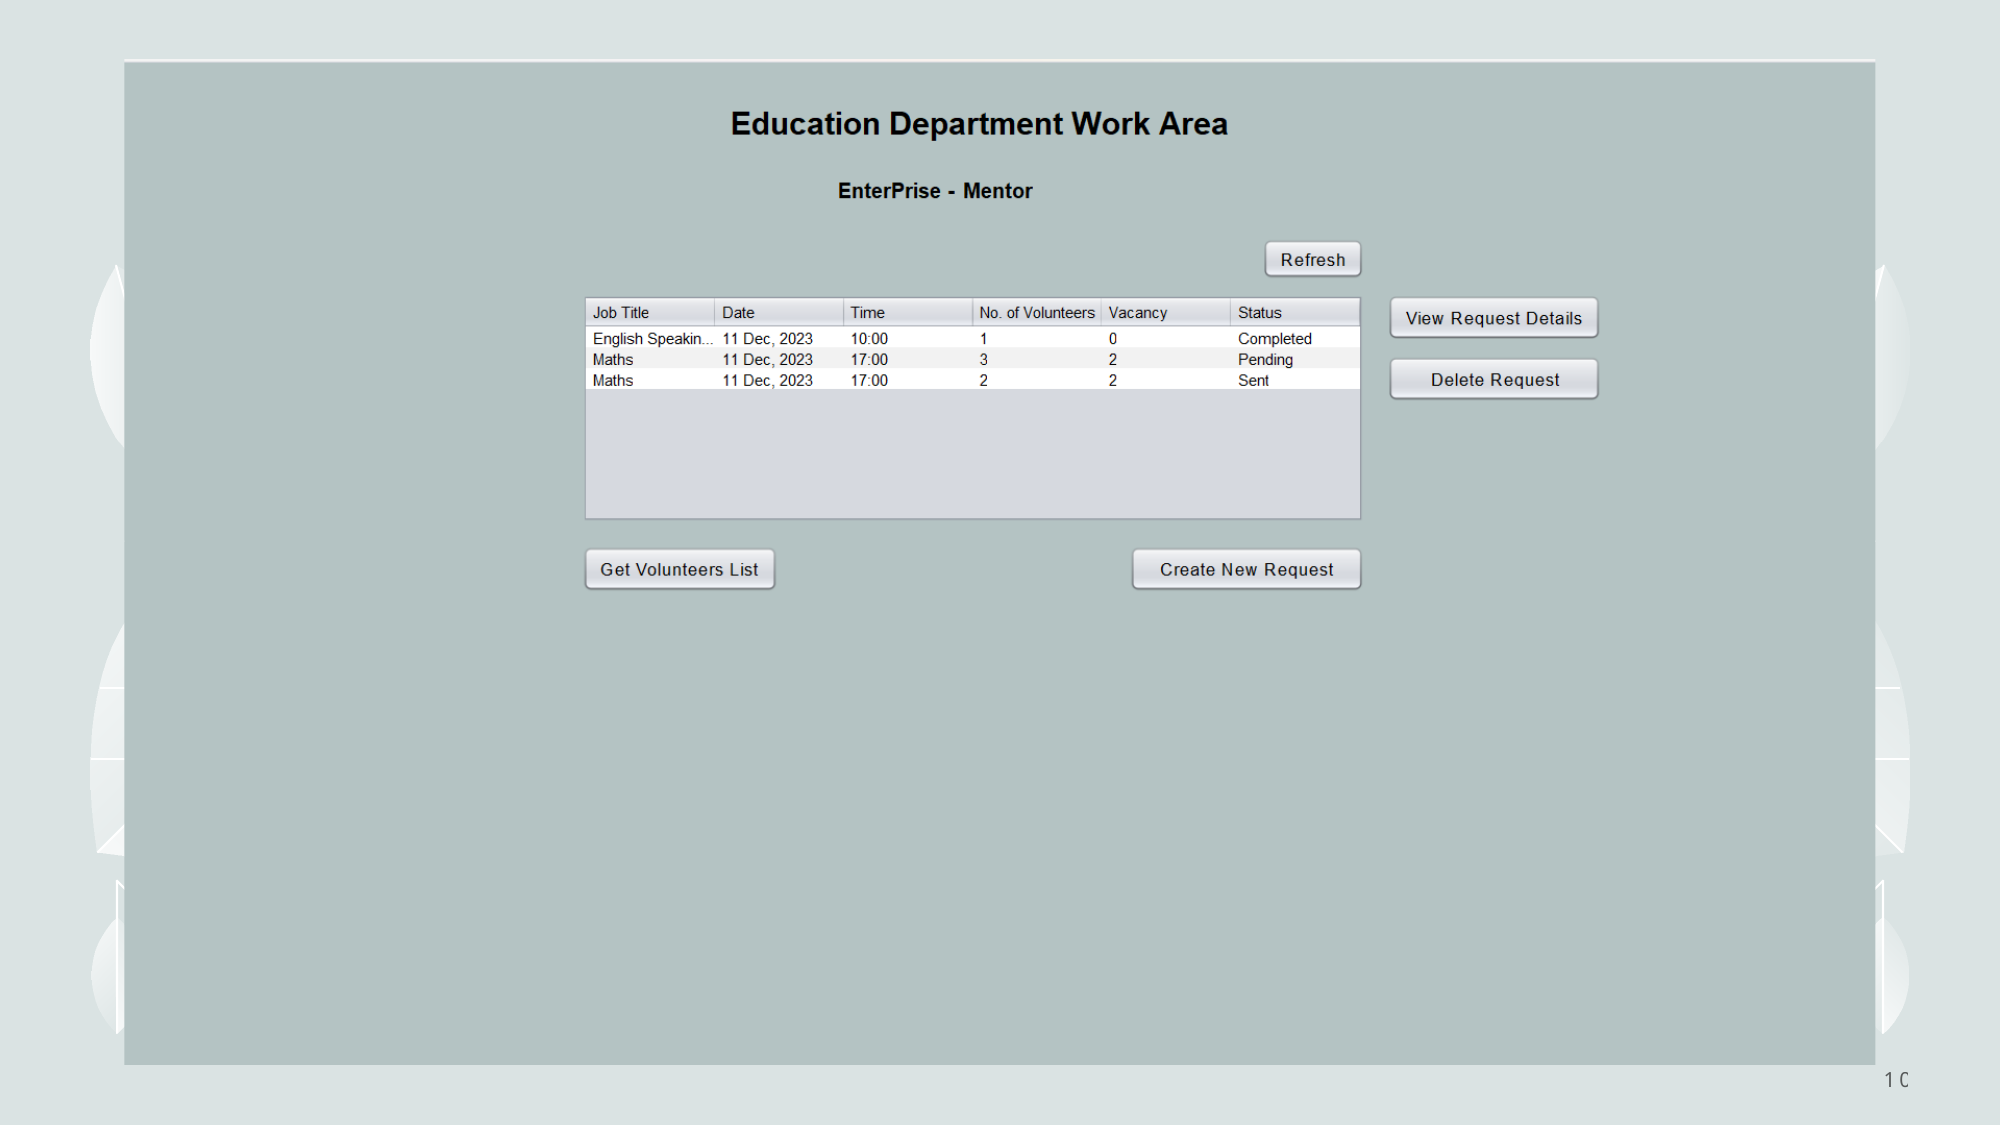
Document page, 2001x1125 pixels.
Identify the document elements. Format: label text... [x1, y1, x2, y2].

picture [124, 59, 1876, 1066]
slide_number 10 [1637, 1042, 1927, 1119]
